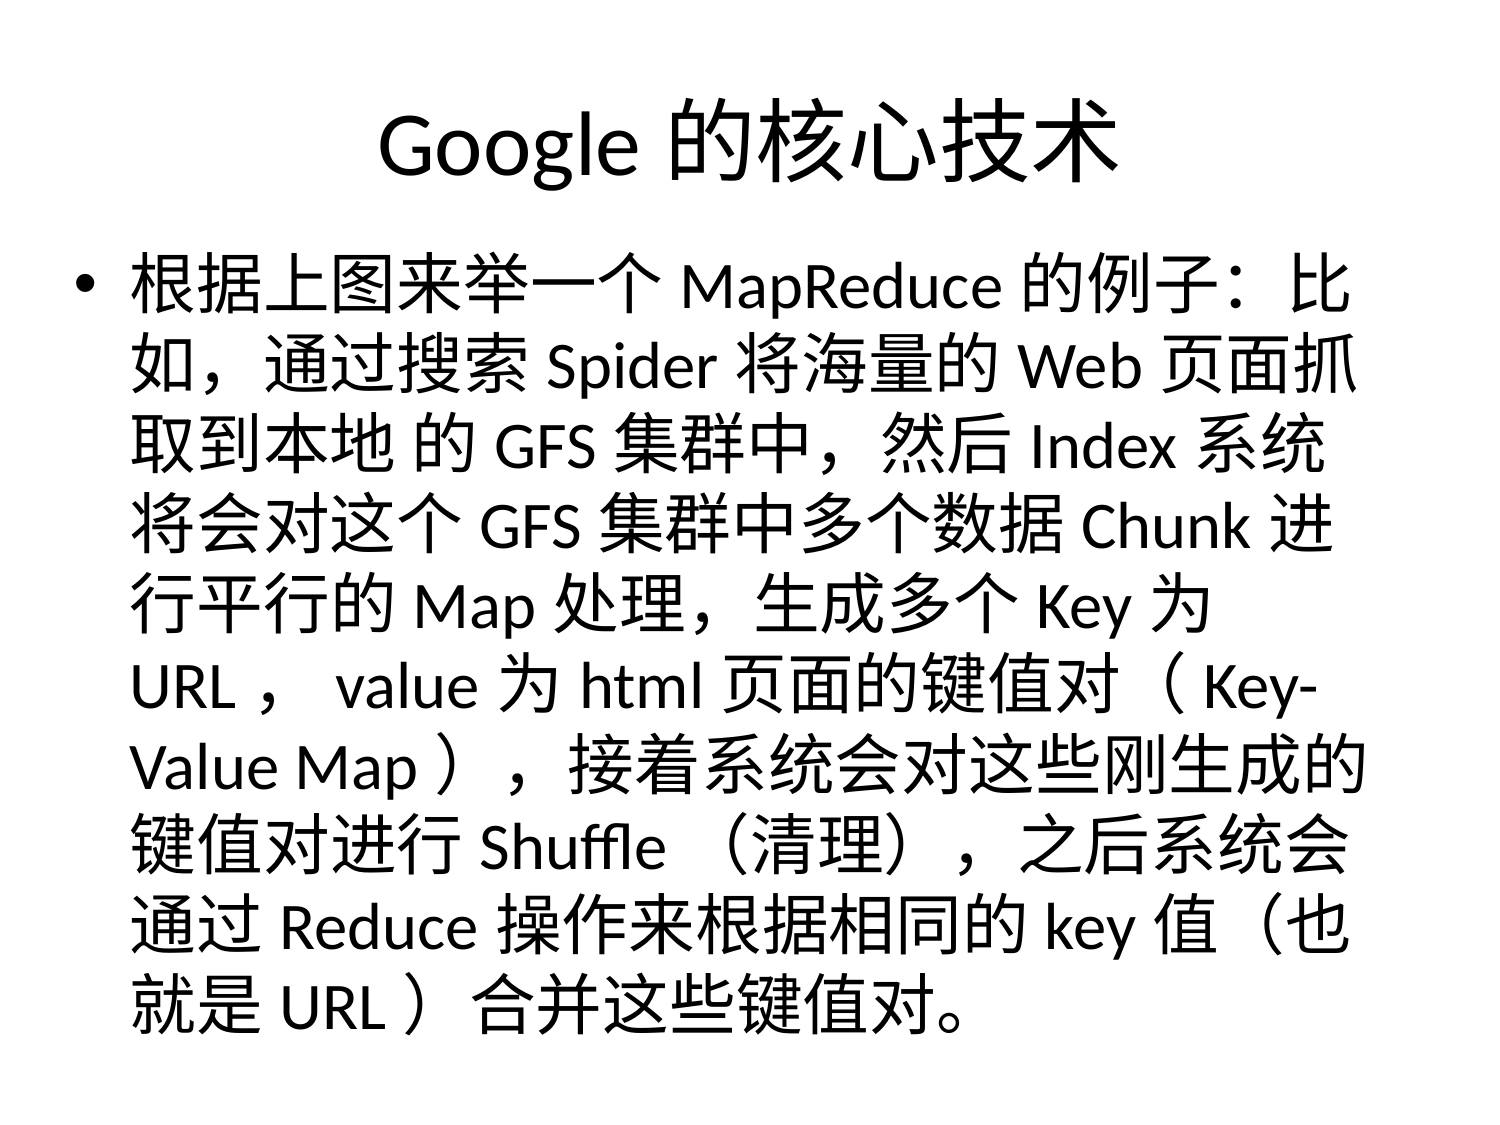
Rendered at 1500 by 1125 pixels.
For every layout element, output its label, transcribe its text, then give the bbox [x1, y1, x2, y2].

list 根据上图来举一个MapReduce的例子：比如，通过搜索Spider将海量的Web页面抓取到本地 的GFS集群中，然后Index系统将会对这个GFS集群中多个数据Chunk进行平行的Map处理，生成多个Key为URL，value为html页面的键值对（Key-Value Map），接着系统会对这些刚生成的键值对进行Shuffle（清理），之后系统会通过Reduce操作来根据相同的key值（也就是URL）合并这些键值对。 [58, 234, 1409, 1067]
title Google的核心技术 [75, 45, 1425, 233]
